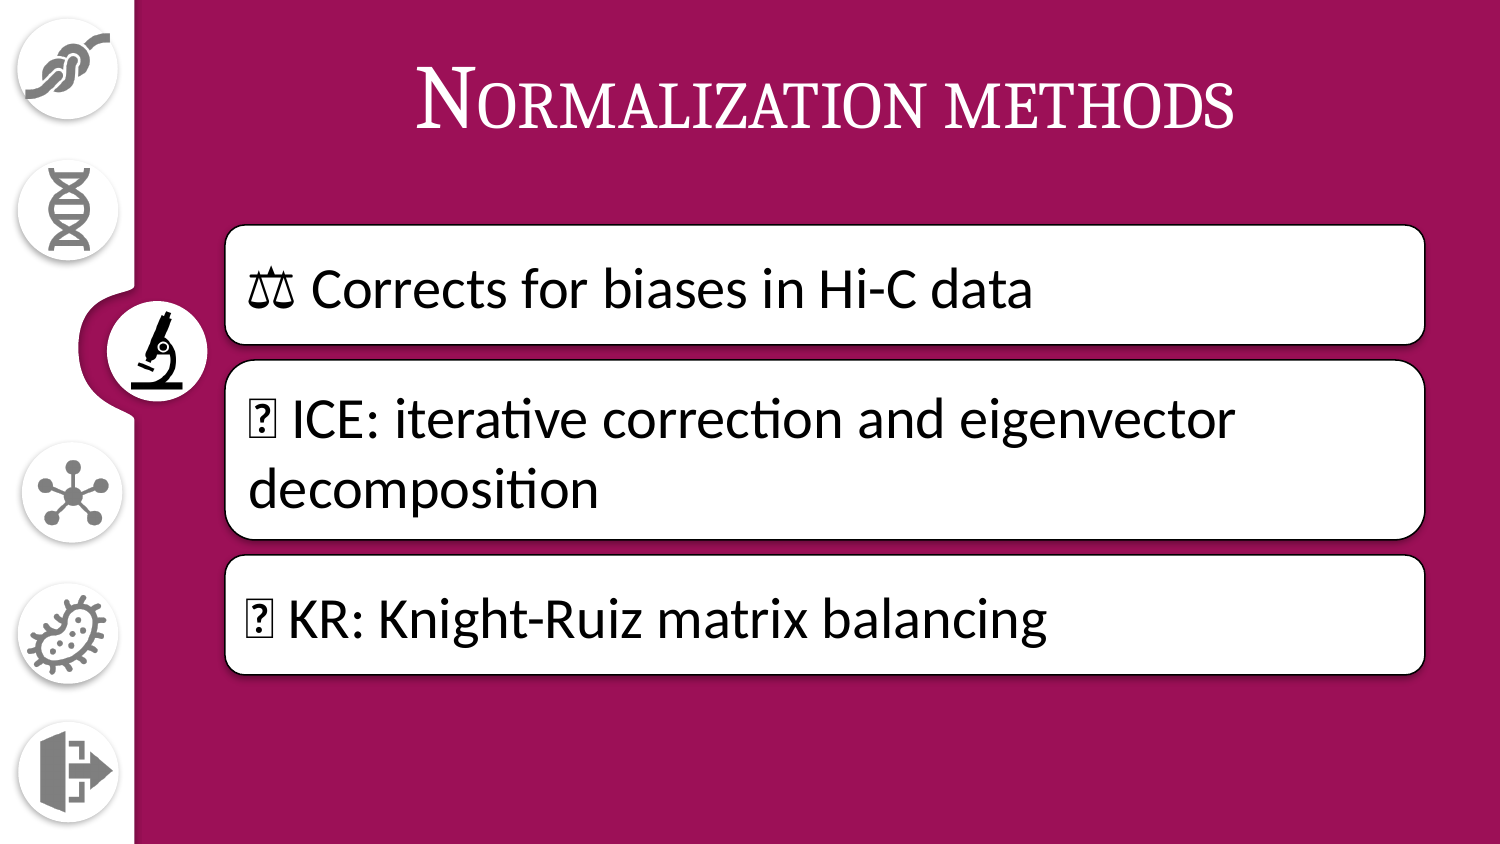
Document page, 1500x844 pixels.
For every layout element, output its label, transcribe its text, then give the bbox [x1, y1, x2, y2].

text_box ⚖️ Corrects for biases in Hi-C data [224, 224, 1426, 346]
text_box 🔧 KR: Knight-Ruiz matrix balancing [224, 554, 1426, 676]
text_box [17, 721, 121, 823]
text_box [21, 441, 123, 543]
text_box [17, 159, 119, 261]
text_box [106, 300, 208, 402]
text_box NORMALIZATION METHODS [399, 29, 1251, 155]
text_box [17, 583, 119, 684]
text_box [0, 0, 136, 844]
text_box 🔄 ICE: iterative correction and eigenvector decomposition [224, 359, 1426, 541]
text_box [17, 18, 118, 120]
